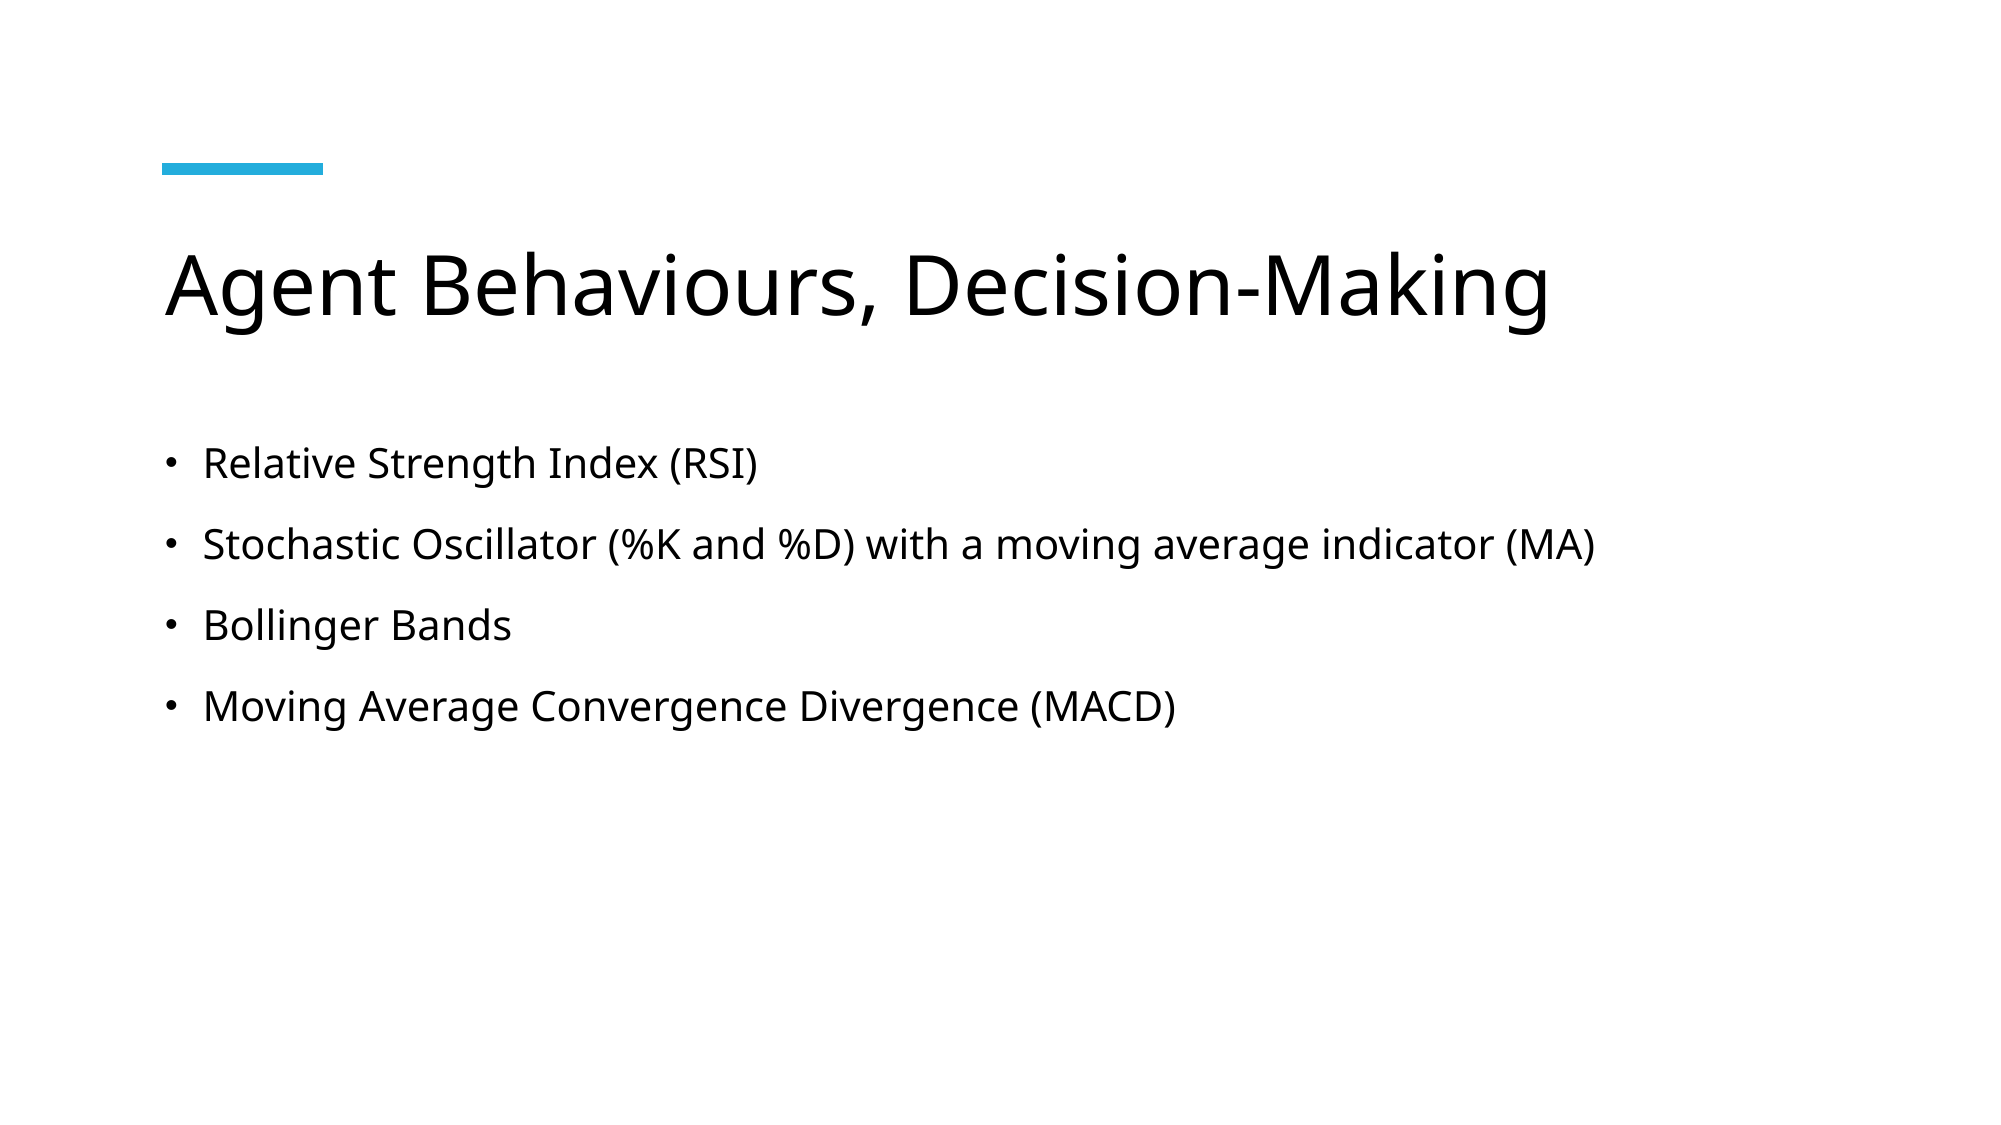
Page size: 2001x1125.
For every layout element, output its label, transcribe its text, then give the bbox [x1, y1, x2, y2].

title Agent Behaviours, Decision-Making [150, 224, 1850, 419]
list Relative Strength Index (RSI) Stochastic Oscillator (%K and %D) with a moving average indicator (MA) Bollinger Bands Moving Average Convergence Divergence (MACD) [150, 419, 1850, 975]
